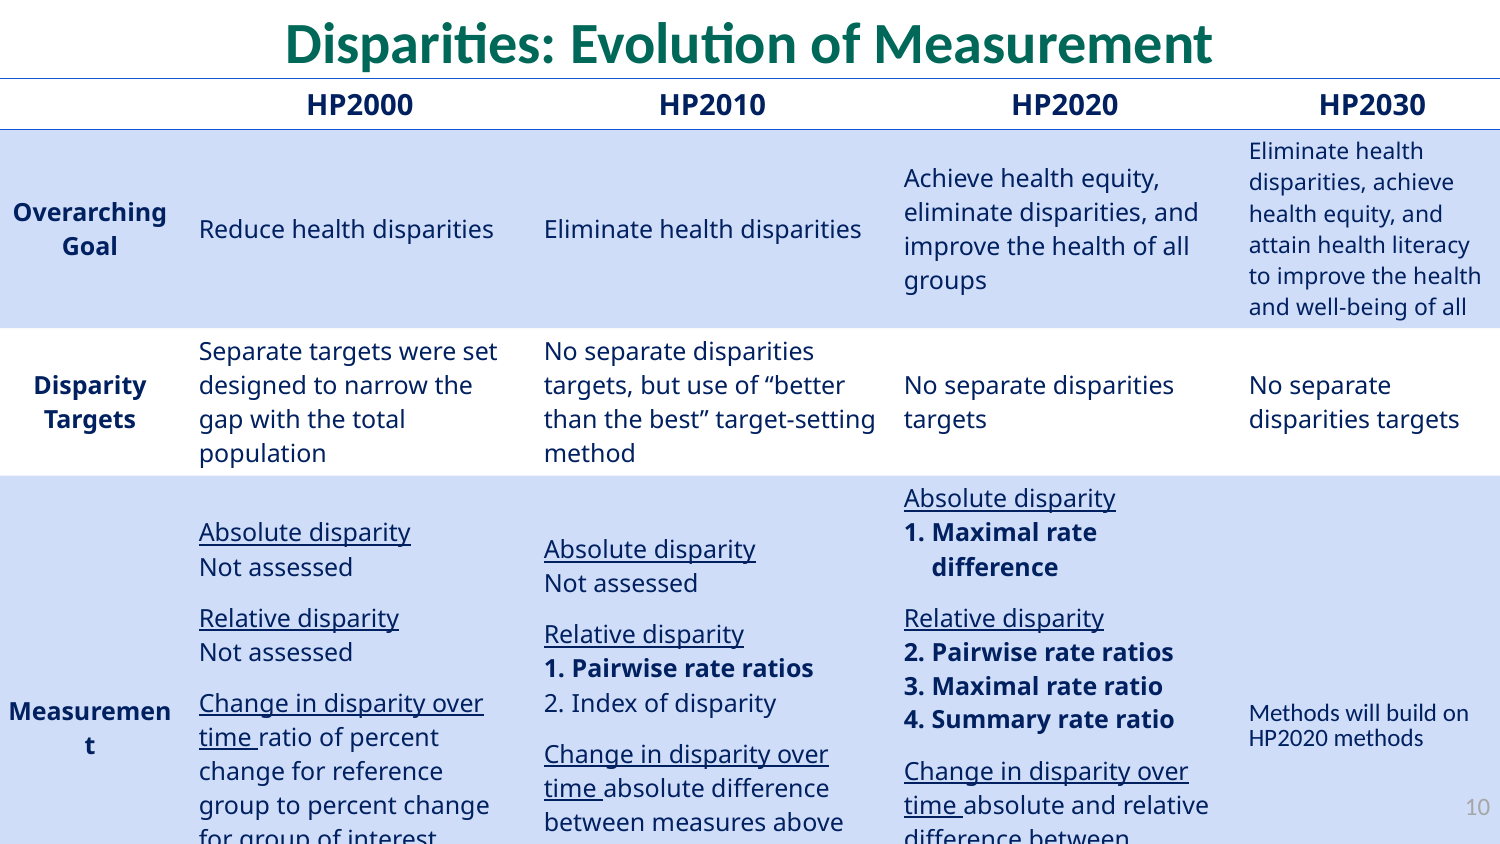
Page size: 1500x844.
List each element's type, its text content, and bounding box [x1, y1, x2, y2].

table_cell Absolute disparity Maximal rate difference Relative disparity Pairwise rate ratios Maximal rate ratio Summary rate ratio Change in disparity over time absolute and relative difference between measures above Reference group Best group [893, 476, 1238, 844]
table_cell No separate disparities targets [1238, 328, 1500, 476]
table_header HP2030 [1238, 79, 1500, 129]
table_cell Absolute disparity Not assessed Relative disparity Not assessed Change in disparity over time ratio of percent change for reference group to percent change for group of interest Reference group Total population [188, 476, 533, 844]
table_cell No separate disparities targets, but use of “better than the best” target-setting method [533, 328, 893, 476]
table_header HP2020 [893, 79, 1238, 129]
table_cell Reduce health disparities [188, 130, 533, 328]
table_cell Measurement [0, 476, 188, 844]
table_cell Eliminate health disparities [533, 130, 893, 328]
table_header HP2000 [188, 79, 533, 129]
table_header HP2010 [533, 79, 893, 129]
table_cell Absolute disparity Not assessed Relative disparity Pairwise rate ratios Index of disparity Change in disparity over time absolute difference between measures above Reference group Best group [533, 476, 893, 844]
table_cell Disparity Targets [0, 328, 188, 476]
table_cell Achieve health equity, eliminate disparities, and improve the health of all groups [893, 130, 1238, 328]
table_cell Eliminate health disparities, achieve health equity, and attain health literacy to improve the health and well-being of all [1238, 130, 1500, 328]
text_box 10 [1399, 783, 1500, 841]
table_cell Separate targets were set designed to narrow the gap with the total population [188, 328, 533, 476]
table_cell Overarching Goal [0, 130, 188, 328]
table_cell Methods will build on HP2020 methods [1238, 476, 1500, 844]
table_cell No separate disparities targets [893, 328, 1238, 476]
title Disparities: Evolution of Measurement [0, 1, 1500, 78]
table_header [0, 79, 188, 129]
